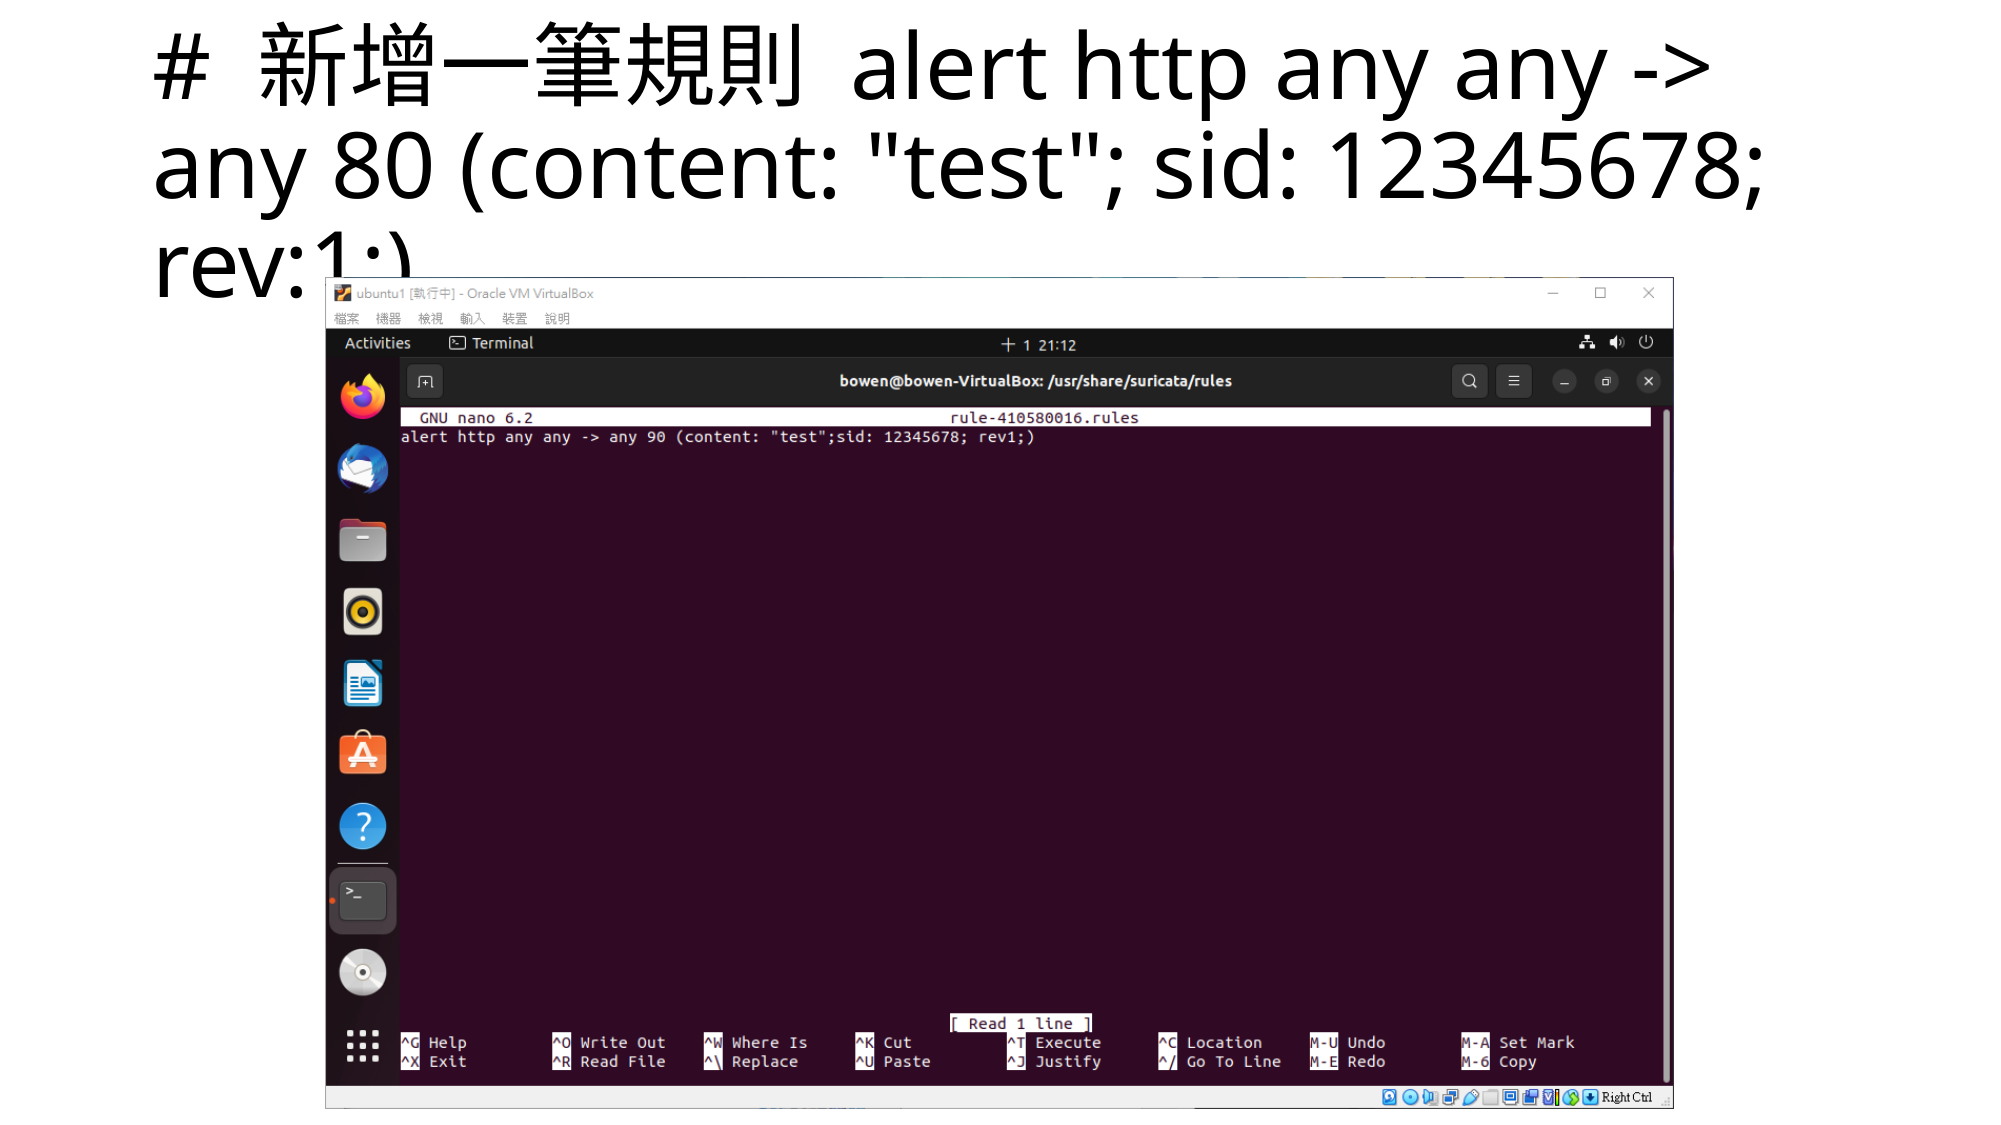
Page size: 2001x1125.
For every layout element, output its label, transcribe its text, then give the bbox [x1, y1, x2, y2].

picture [325, 277, 1675, 1109]
title # 新增一筆規則 alert http any any -> any 80 (content: "test"; sid: 12345678; rev:1;) [137, 59, 1863, 278]
